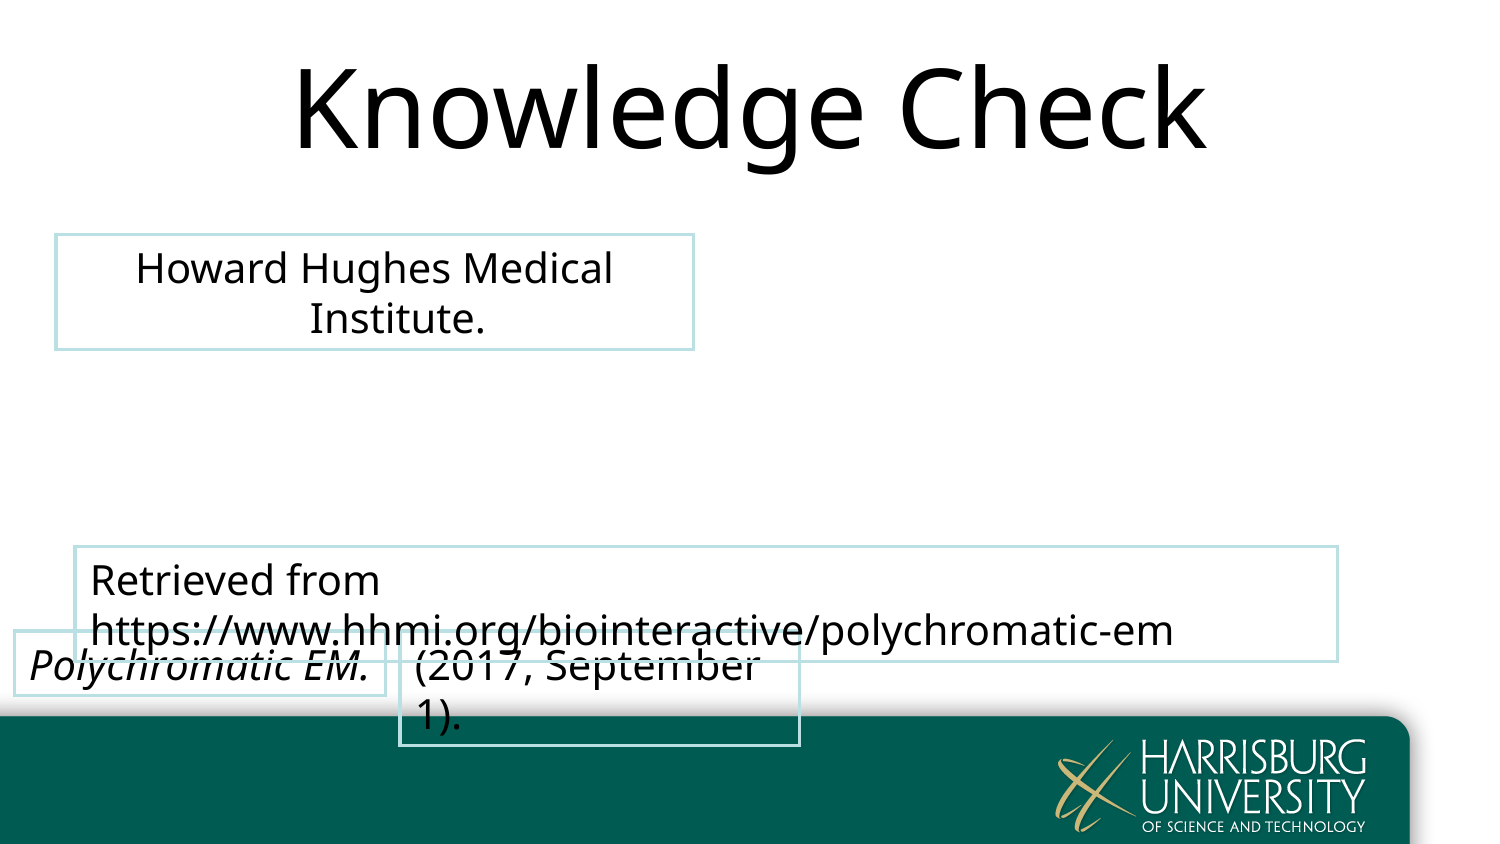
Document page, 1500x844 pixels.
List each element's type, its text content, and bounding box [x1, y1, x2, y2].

text_box Retrieved from https://www.hhmi.org/biointeractive/polychromatic-em [74, 546, 1338, 662]
text_box (2017, September 1). [399, 662, 800, 746]
picture [0, 3, 1500, 844]
title Knowledge Check [75, 33, 1425, 175]
text_box Polychromatic EM. [14, 631, 386, 696]
text_box Howard Hughes Medical Institute. [55, 234, 694, 350]
